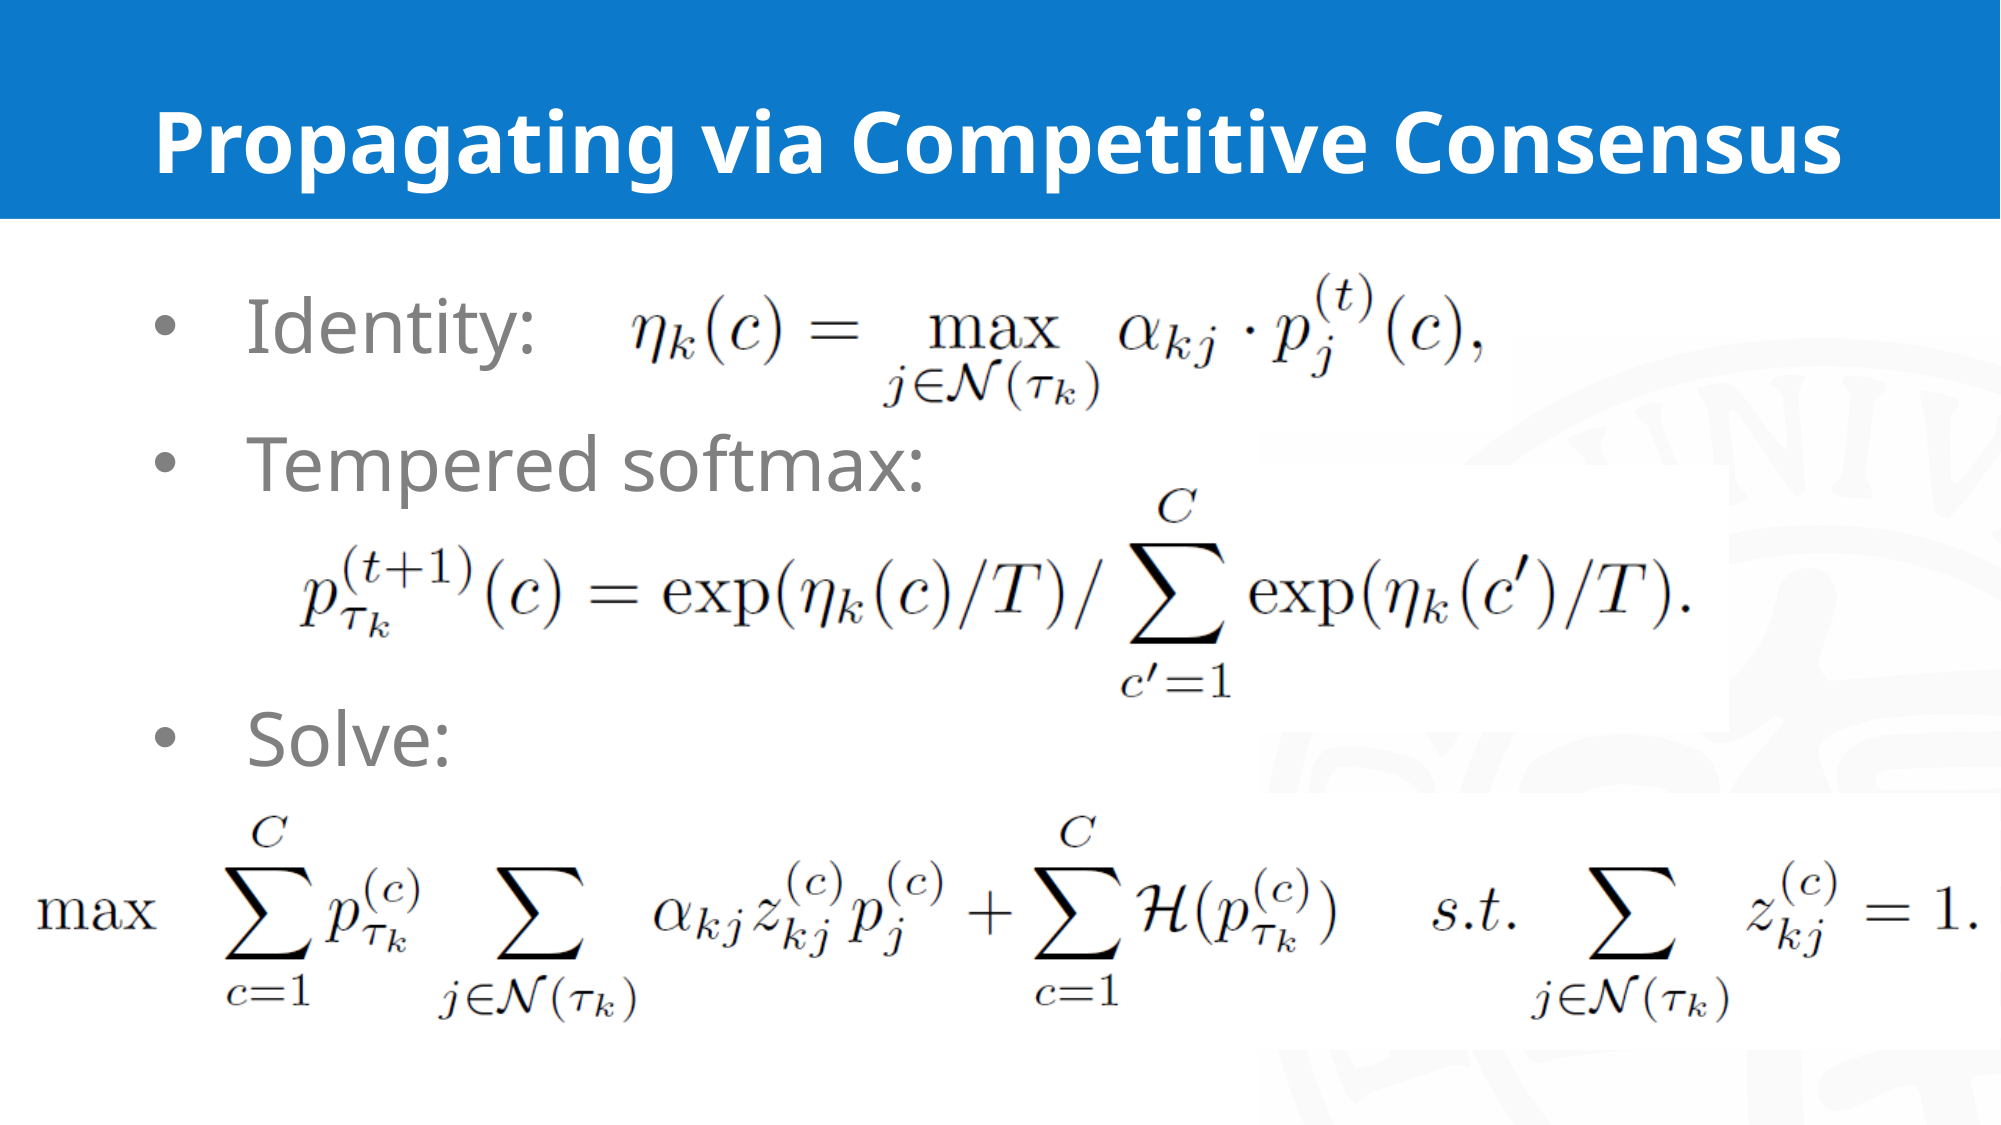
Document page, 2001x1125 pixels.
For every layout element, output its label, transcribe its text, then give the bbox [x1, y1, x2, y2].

title Propagating via Competitive Consensus [137, 30, 1863, 249]
text_box Identity: Tempered softmax: Solve: [137, 271, 1922, 793]
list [610, 248, 1511, 430]
picture [0, 793, 2000, 1050]
picture [271, 465, 1729, 732]
